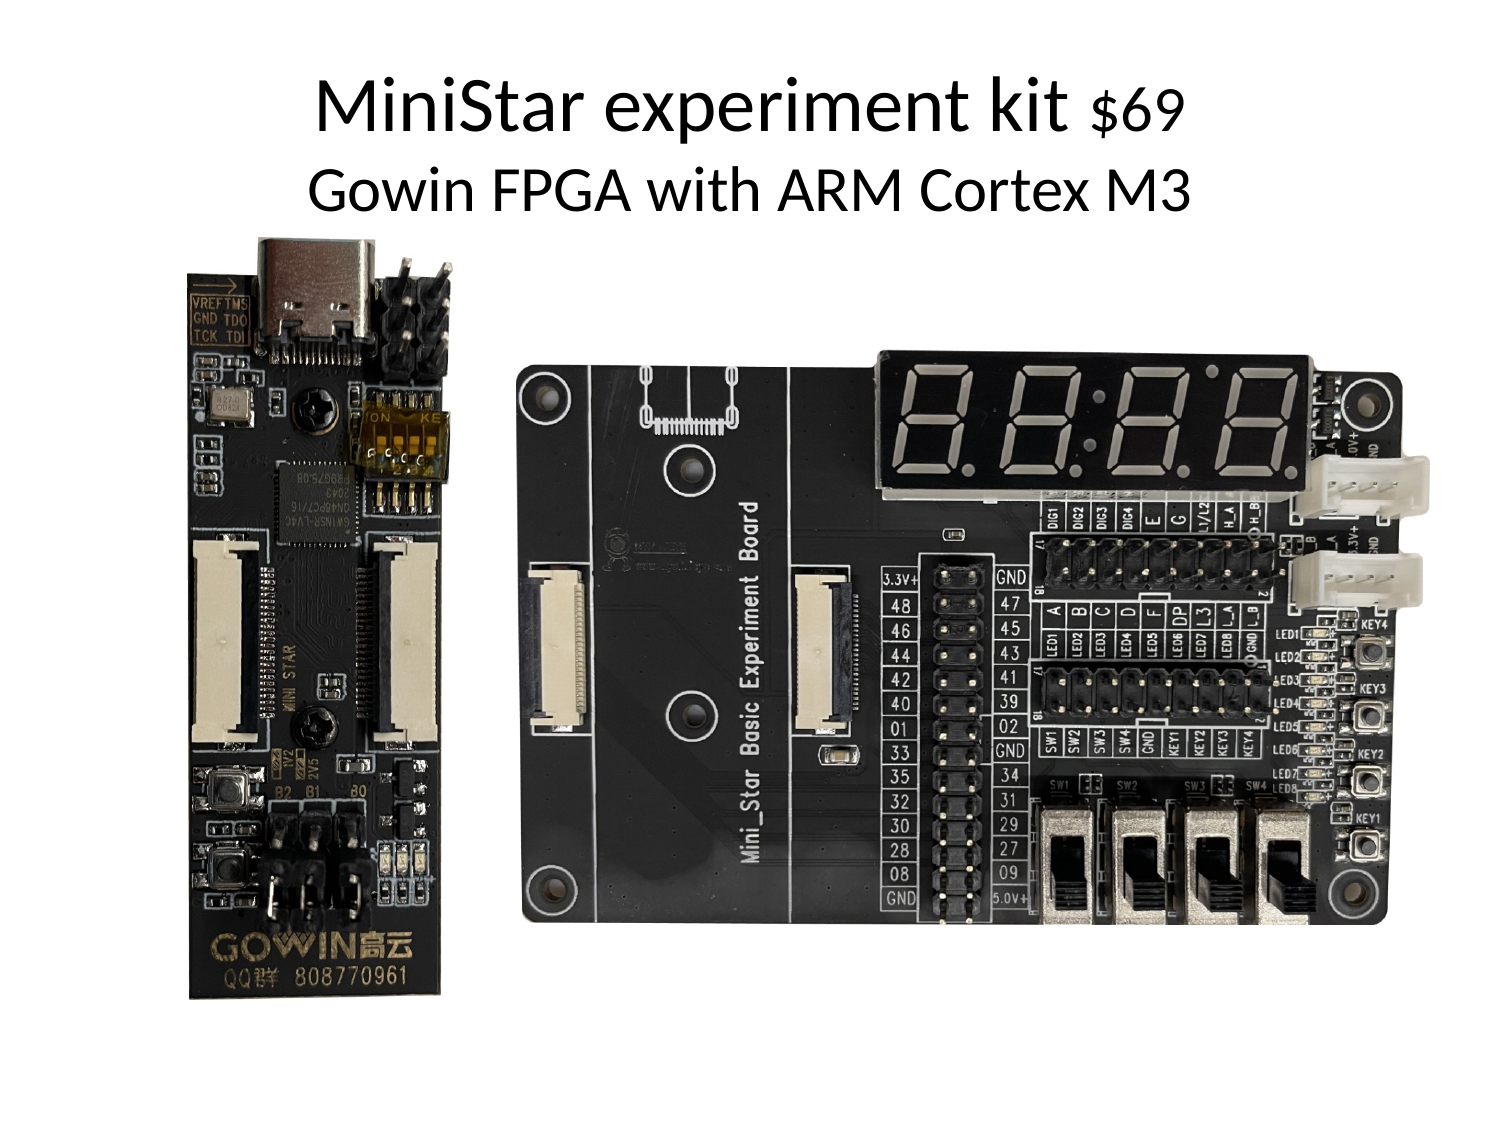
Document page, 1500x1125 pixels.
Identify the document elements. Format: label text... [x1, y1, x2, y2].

picture [517, 350, 684, 925]
picture [1261, 350, 1429, 925]
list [684, 180, 1261, 1095]
picture [187, 237, 454, 1001]
title MiniStar experiment kit $69 Gowin FPGA with ARM Cortex M3 [75, 45, 1425, 233]
